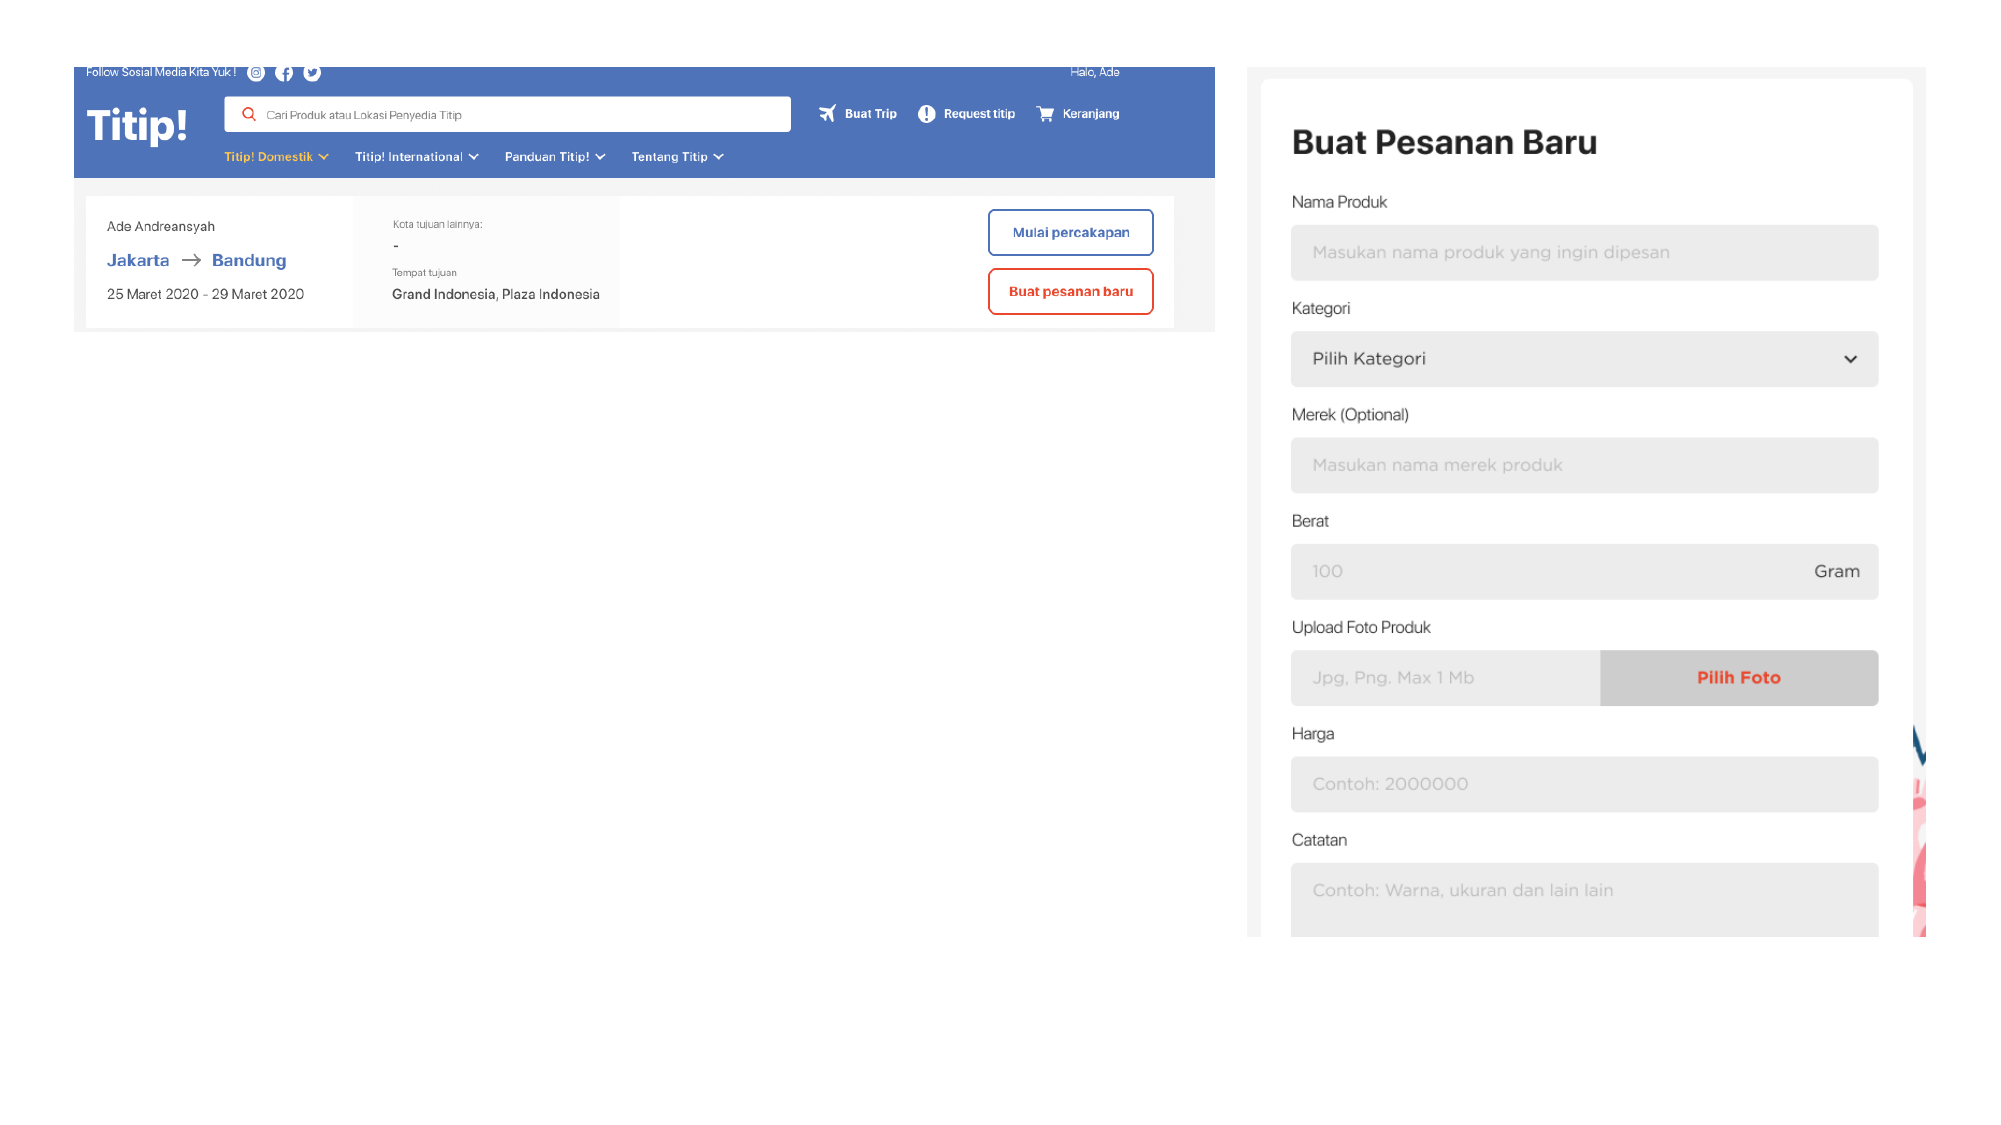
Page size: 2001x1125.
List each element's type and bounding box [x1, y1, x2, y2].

picture [1247, 67, 1926, 937]
picture [74, 67, 1215, 332]
